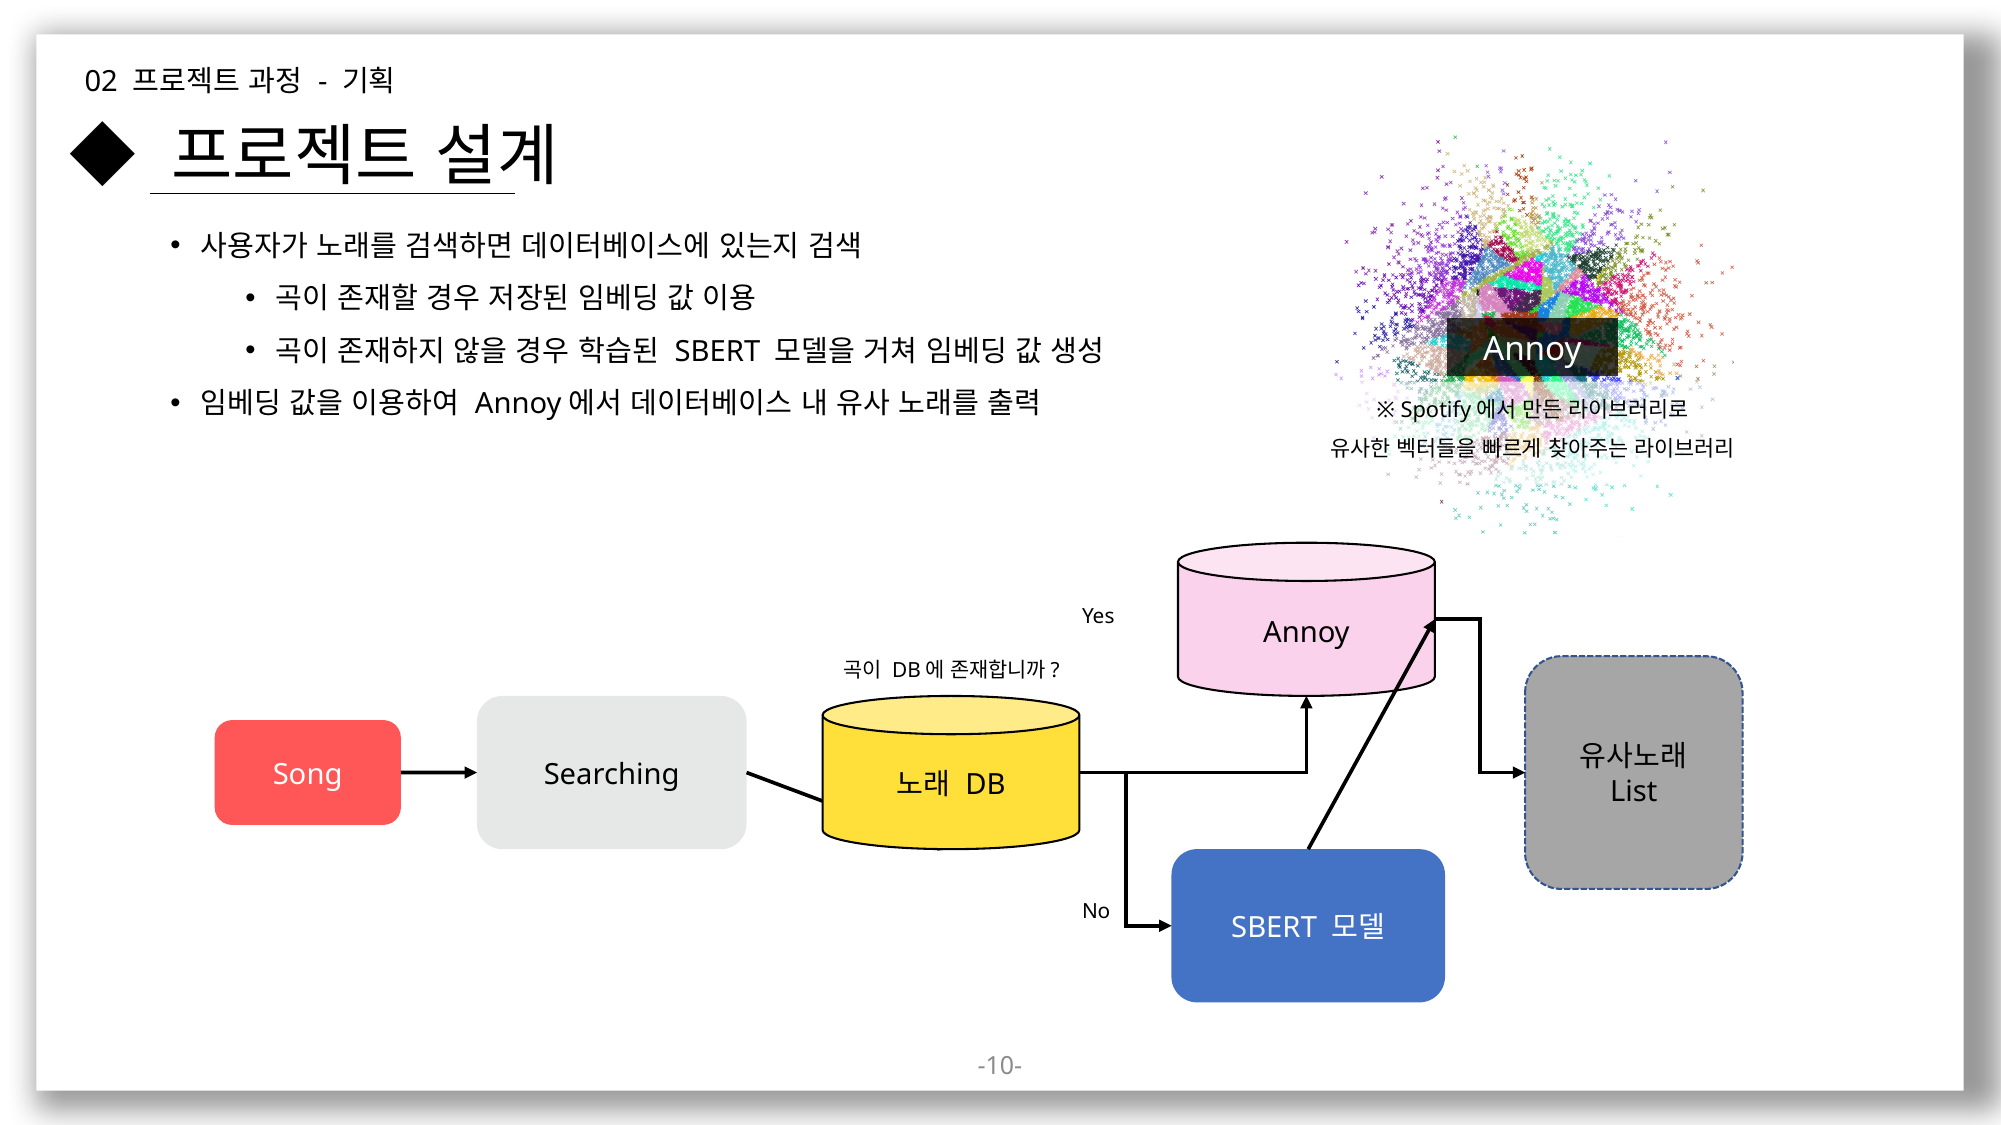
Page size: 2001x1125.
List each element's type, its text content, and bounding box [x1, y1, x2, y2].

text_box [214, 542, 1743, 1003]
text_box ◆ 프로젝트 설계 [54, 105, 1399, 200]
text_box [1271, 134, 1790, 537]
text_box 02 프로젝트 과정 - 기획 [69, 54, 411, 105]
slide_number 10 [774, 1036, 1225, 1097]
text_box 사용자가 노래를 검색하면 데이터베이스에 있는지 검색 곡이 존재할 경우 저장된 임베딩 값 이용 곡이 존재하지 않을 경우 학습된 SBERT 모델을 거쳐 임베딩 값 생성 임베딩 값을 이용하여 Annoy에서 데이터베이스 내 유사 노래를 출력 [155, 202, 1128, 427]
